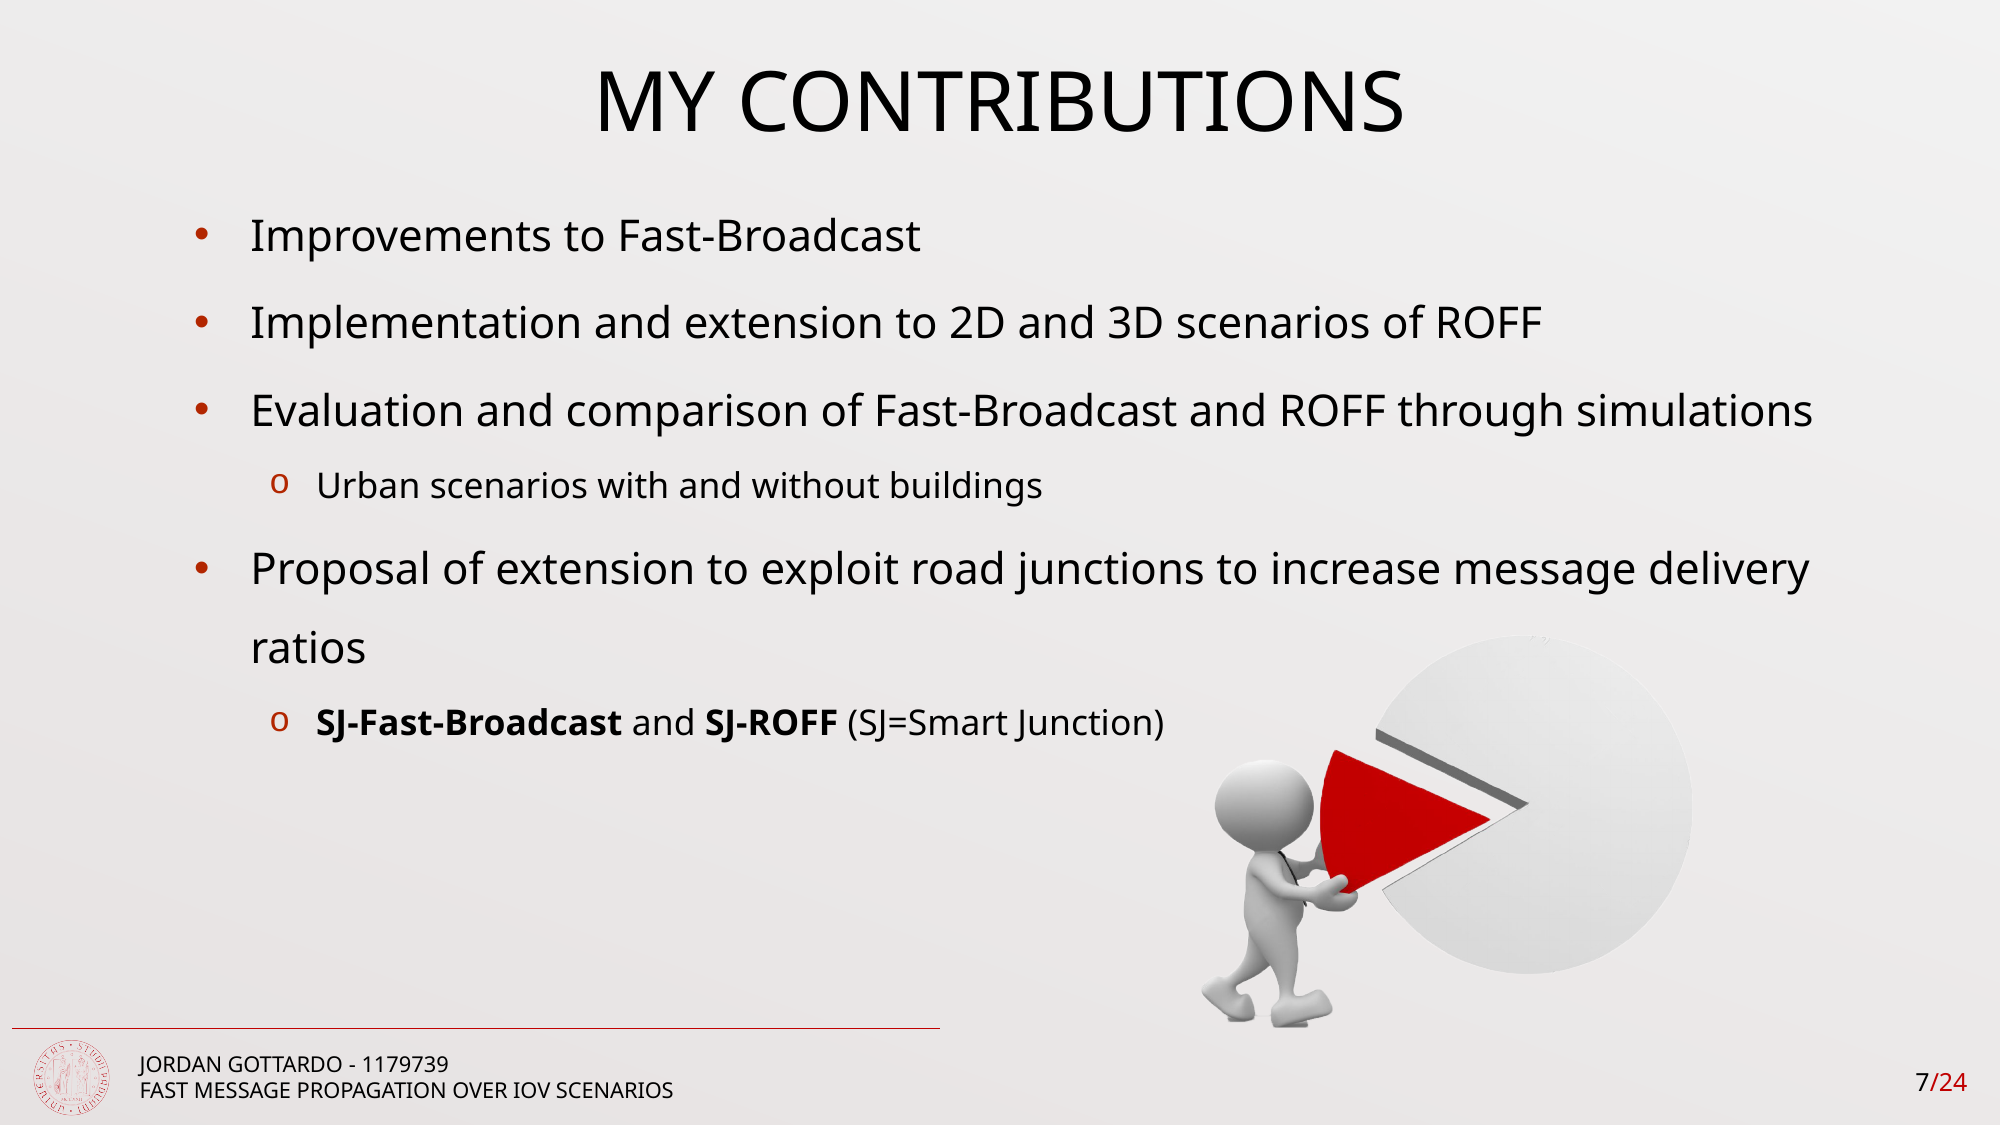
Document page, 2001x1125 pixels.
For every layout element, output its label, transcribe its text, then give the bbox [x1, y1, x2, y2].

list Improvements to Fast-Broadcast Implementation and extension to 2D and 3D scenarios of ROFF Evaluation and comparison of Fast-Broadcast and ROFF through simulations Urban scenarios with and without buildings Proposal of extension to exploit road junctions to increase message delivery ratios SJ-Fast-Broadcast and SJ-ROFF (SJ=Smart Junction) [179, 173, 1863, 927]
picture [33, 1039, 110, 1116]
picture [1201, 635, 1693, 1028]
title MY CONTRIBUTIONS [137, 0, 1863, 208]
text_box 7 [1885, 1058, 1945, 1104]
